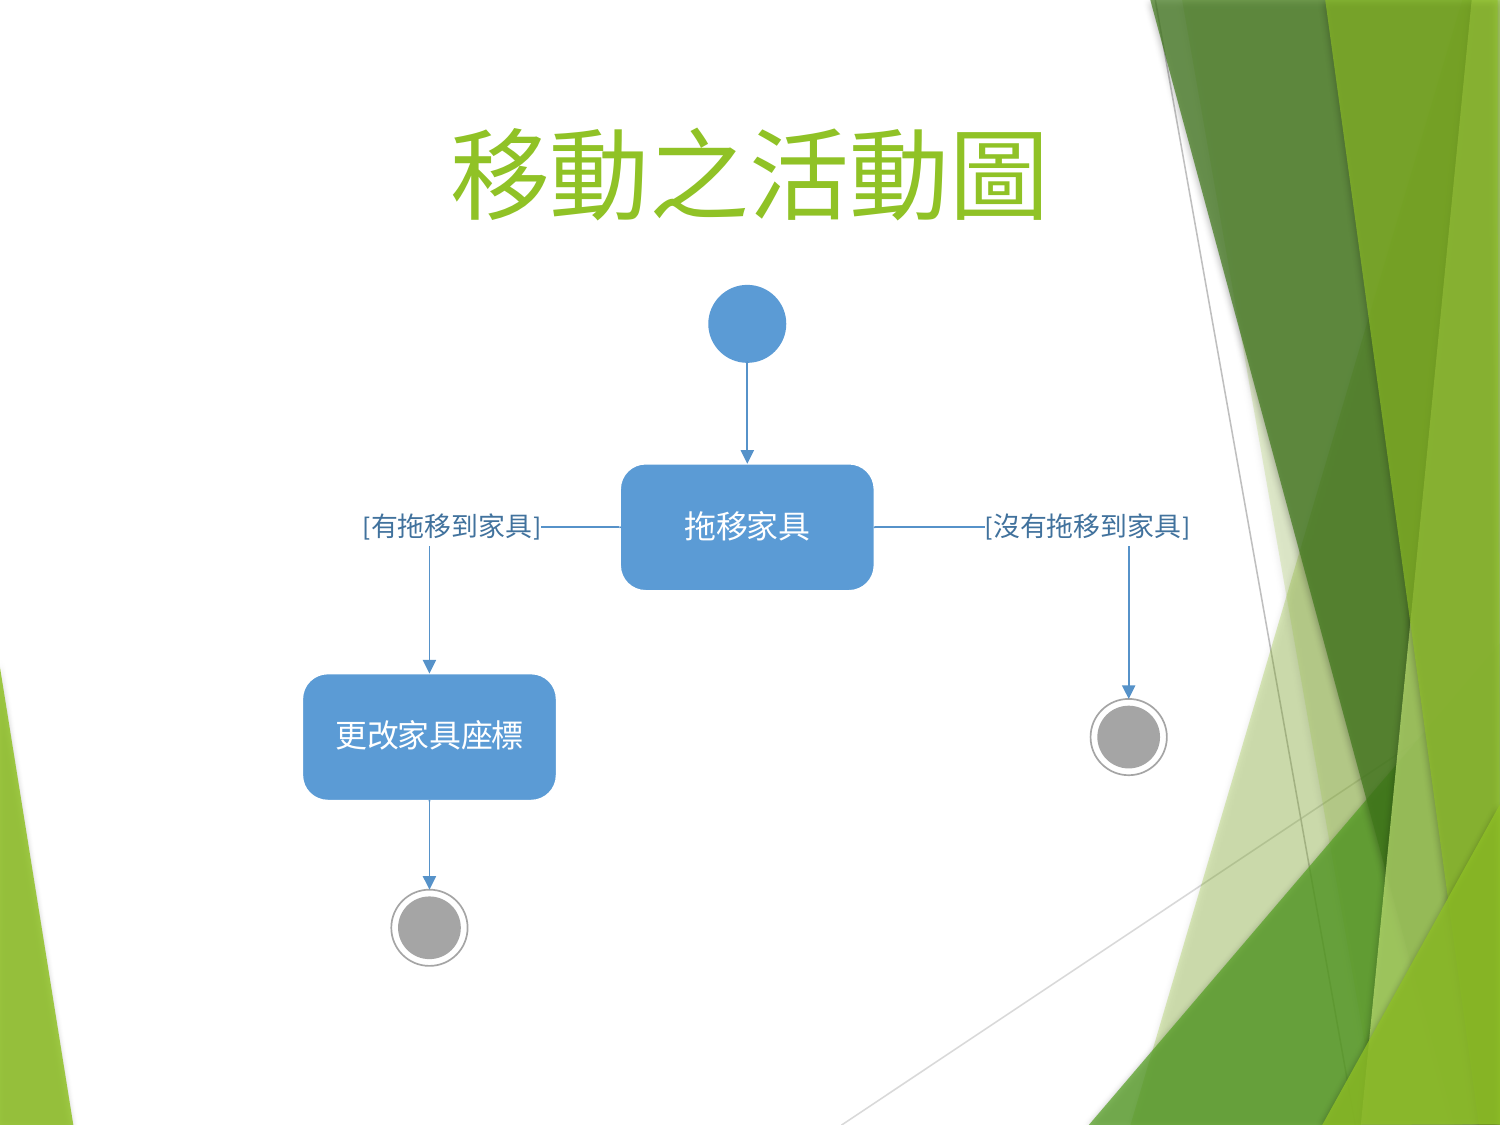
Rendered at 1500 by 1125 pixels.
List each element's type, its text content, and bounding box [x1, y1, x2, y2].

text_box 移動之活動圖 [221, 105, 1279, 268]
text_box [298, 282, 1202, 968]
